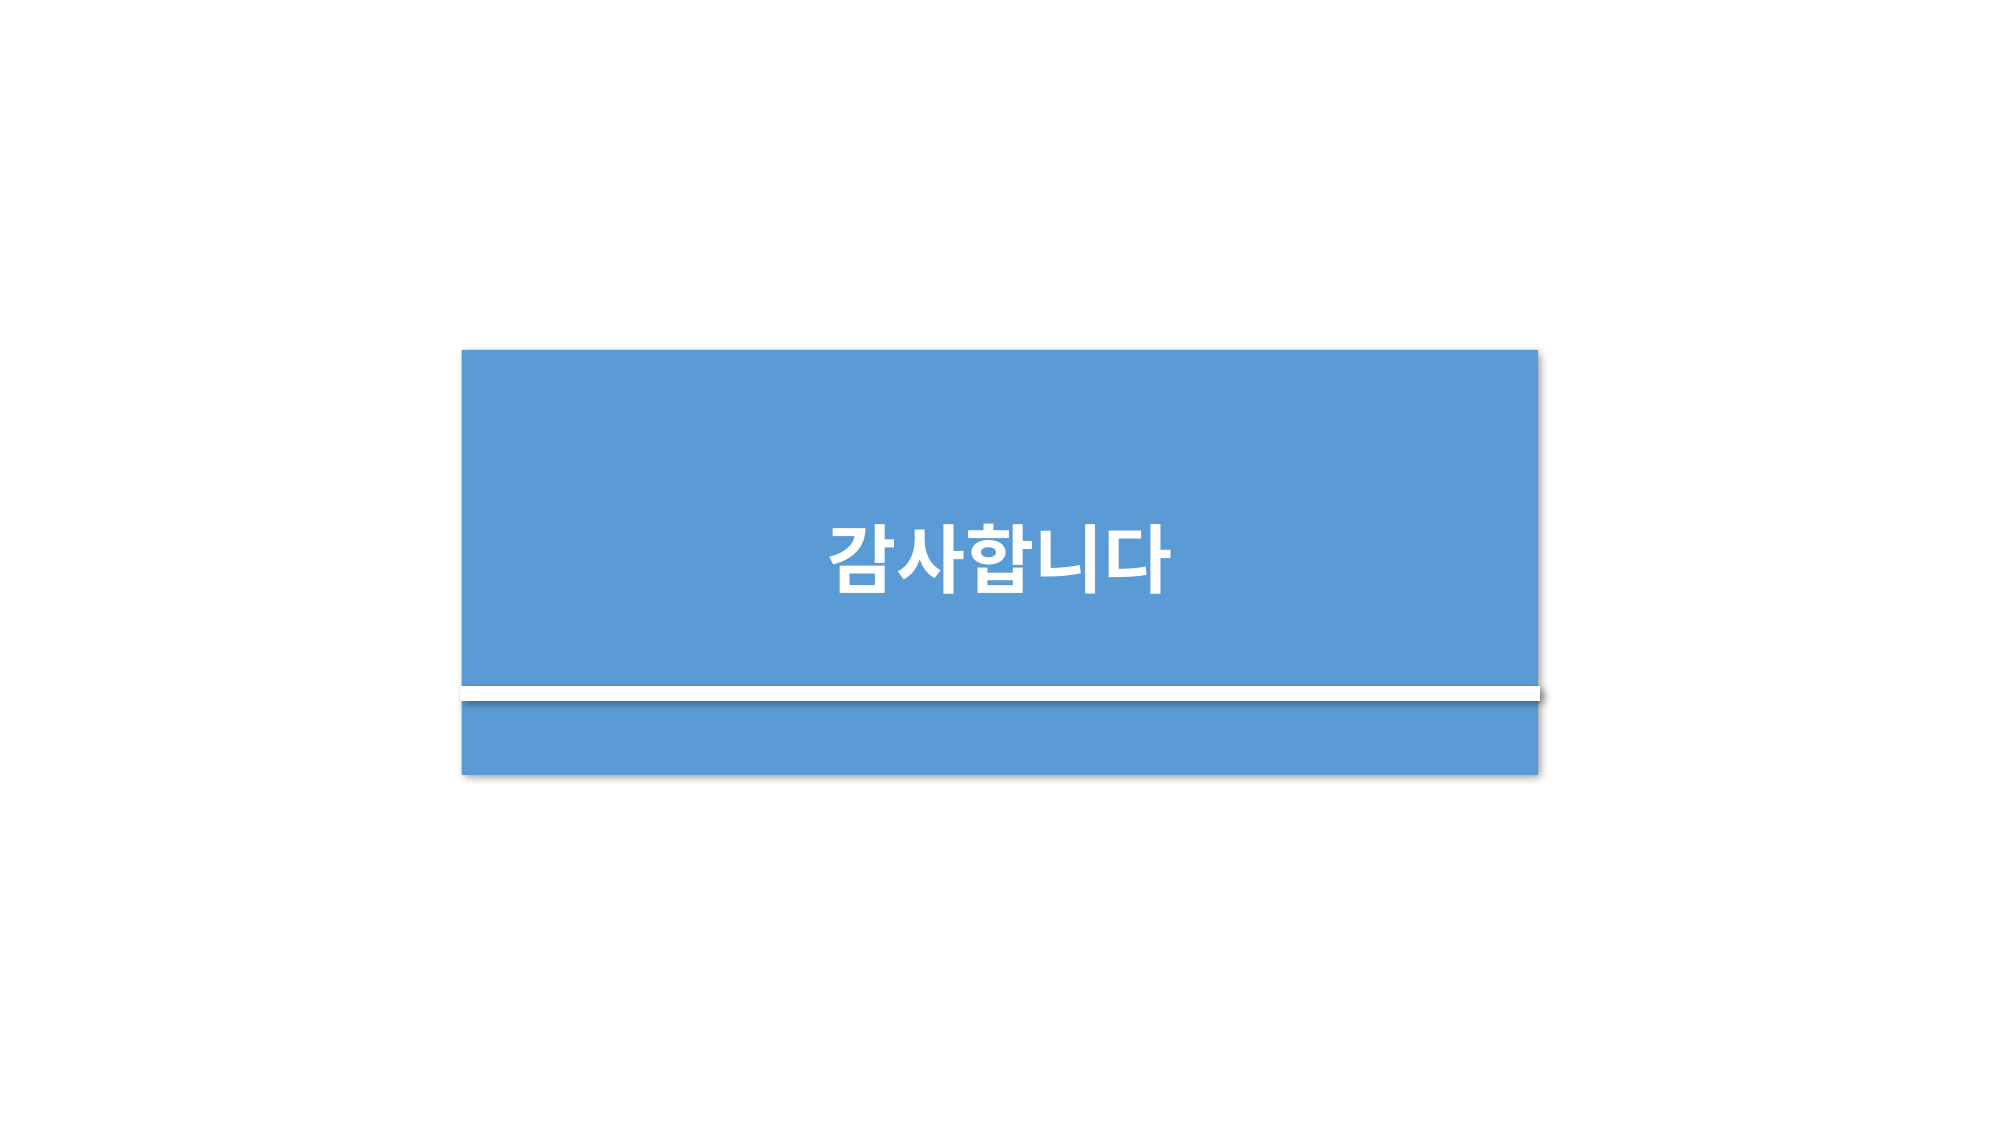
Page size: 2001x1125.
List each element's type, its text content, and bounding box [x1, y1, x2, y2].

text_box [461, 349, 1539, 686]
text_box 감사합니다 [709, 505, 1291, 611]
text_box [461, 705, 1539, 776]
